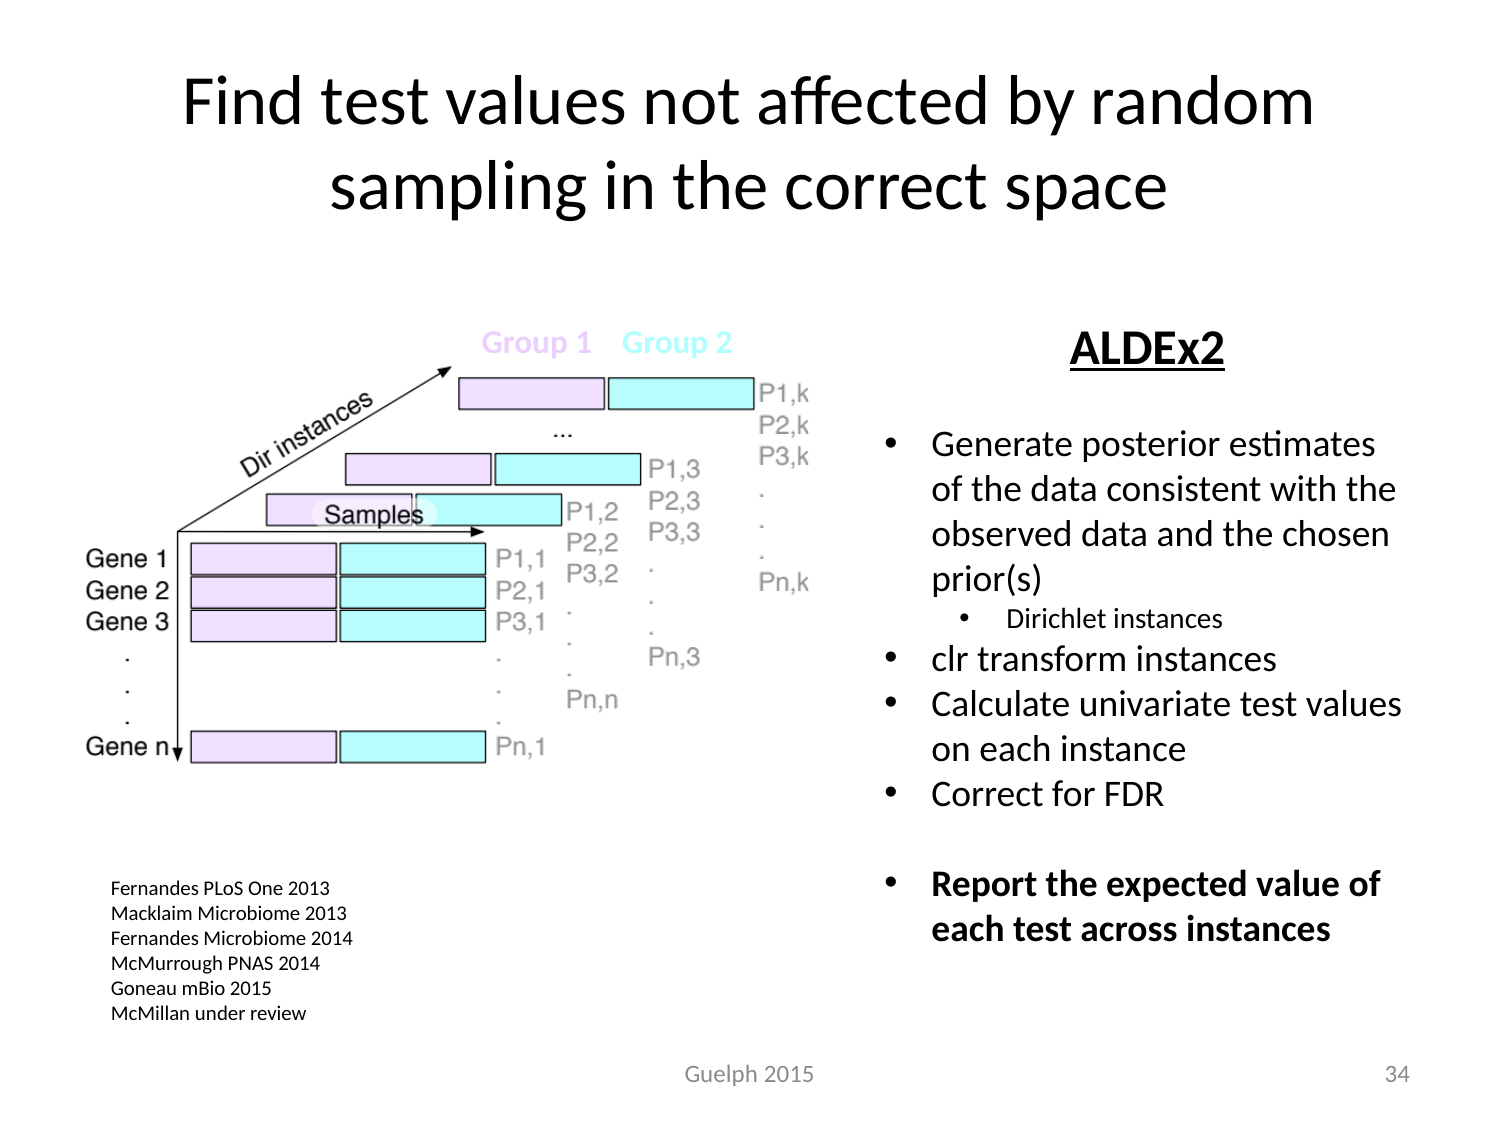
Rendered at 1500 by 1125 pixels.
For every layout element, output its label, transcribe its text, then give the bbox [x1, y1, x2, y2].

slide_number 34 [1074, 1042, 1425, 1103]
text_box ALDEx2 Generate posterior estimates of the data consistent with the observed data and the chosen prior(s) Dirichlet instances clr transform instances Calculate univariate test values on each instance Correct for FDR Report the expected value of each test across instances [869, 307, 1425, 957]
text_box Group 1 Group 2 [466, 313, 748, 356]
footer Guelph 2015 [512, 1042, 988, 1103]
text_box Fernandes PLoS One 2013 Macklaim Microbiome 2013 Fernandes Microbiome 2014 McMurrough PNAS 2014 Goneau mBio 2015 McMillan under review [96, 867, 596, 1032]
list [74, 357, 820, 768]
title Find test values not affected by random sampling in the correct space [75, 45, 1425, 233]
